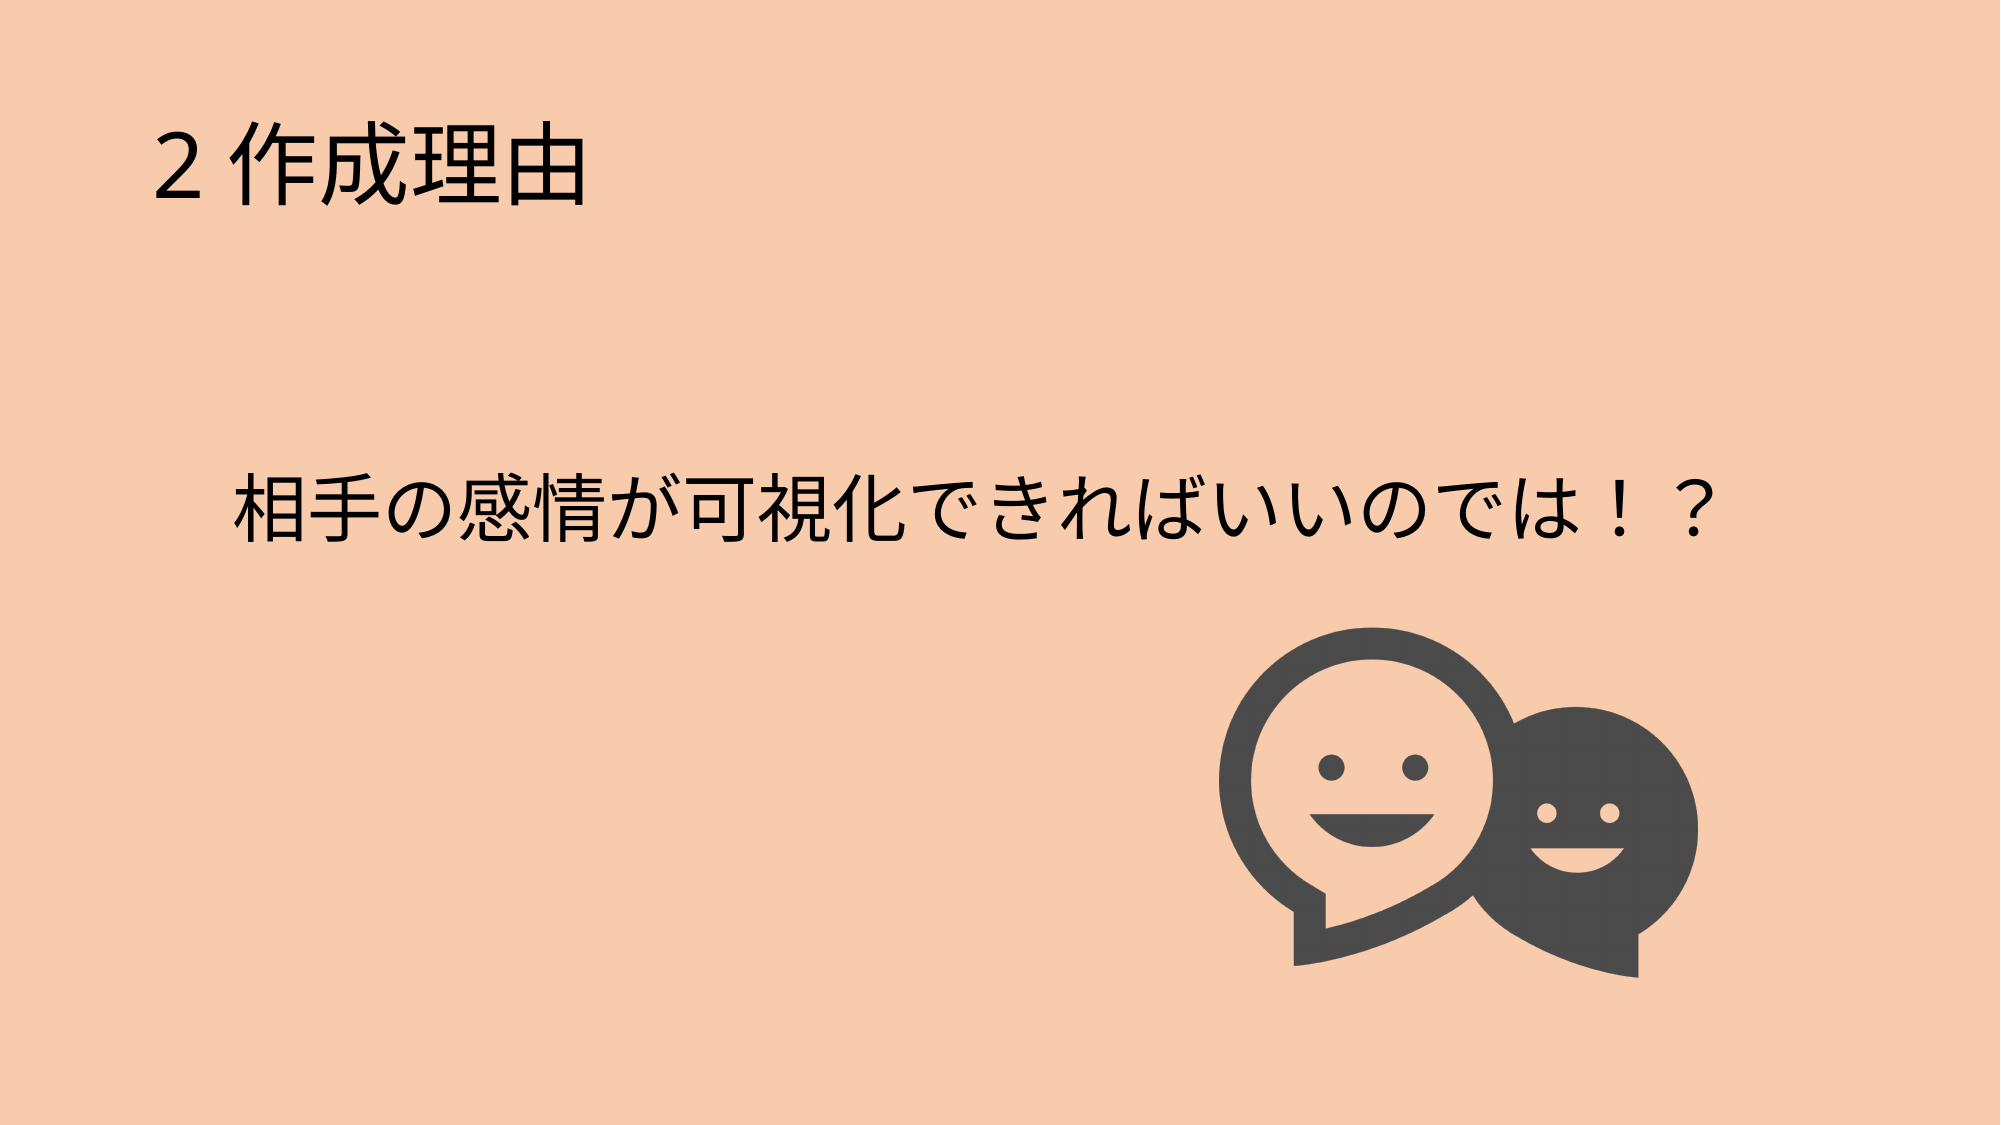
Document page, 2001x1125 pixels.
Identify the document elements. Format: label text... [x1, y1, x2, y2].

title 2作成理由 [137, 59, 1863, 278]
list 相手の感情が可視化できればいいのでは！？ [217, 464, 1783, 662]
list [1219, 563, 1698, 1042]
